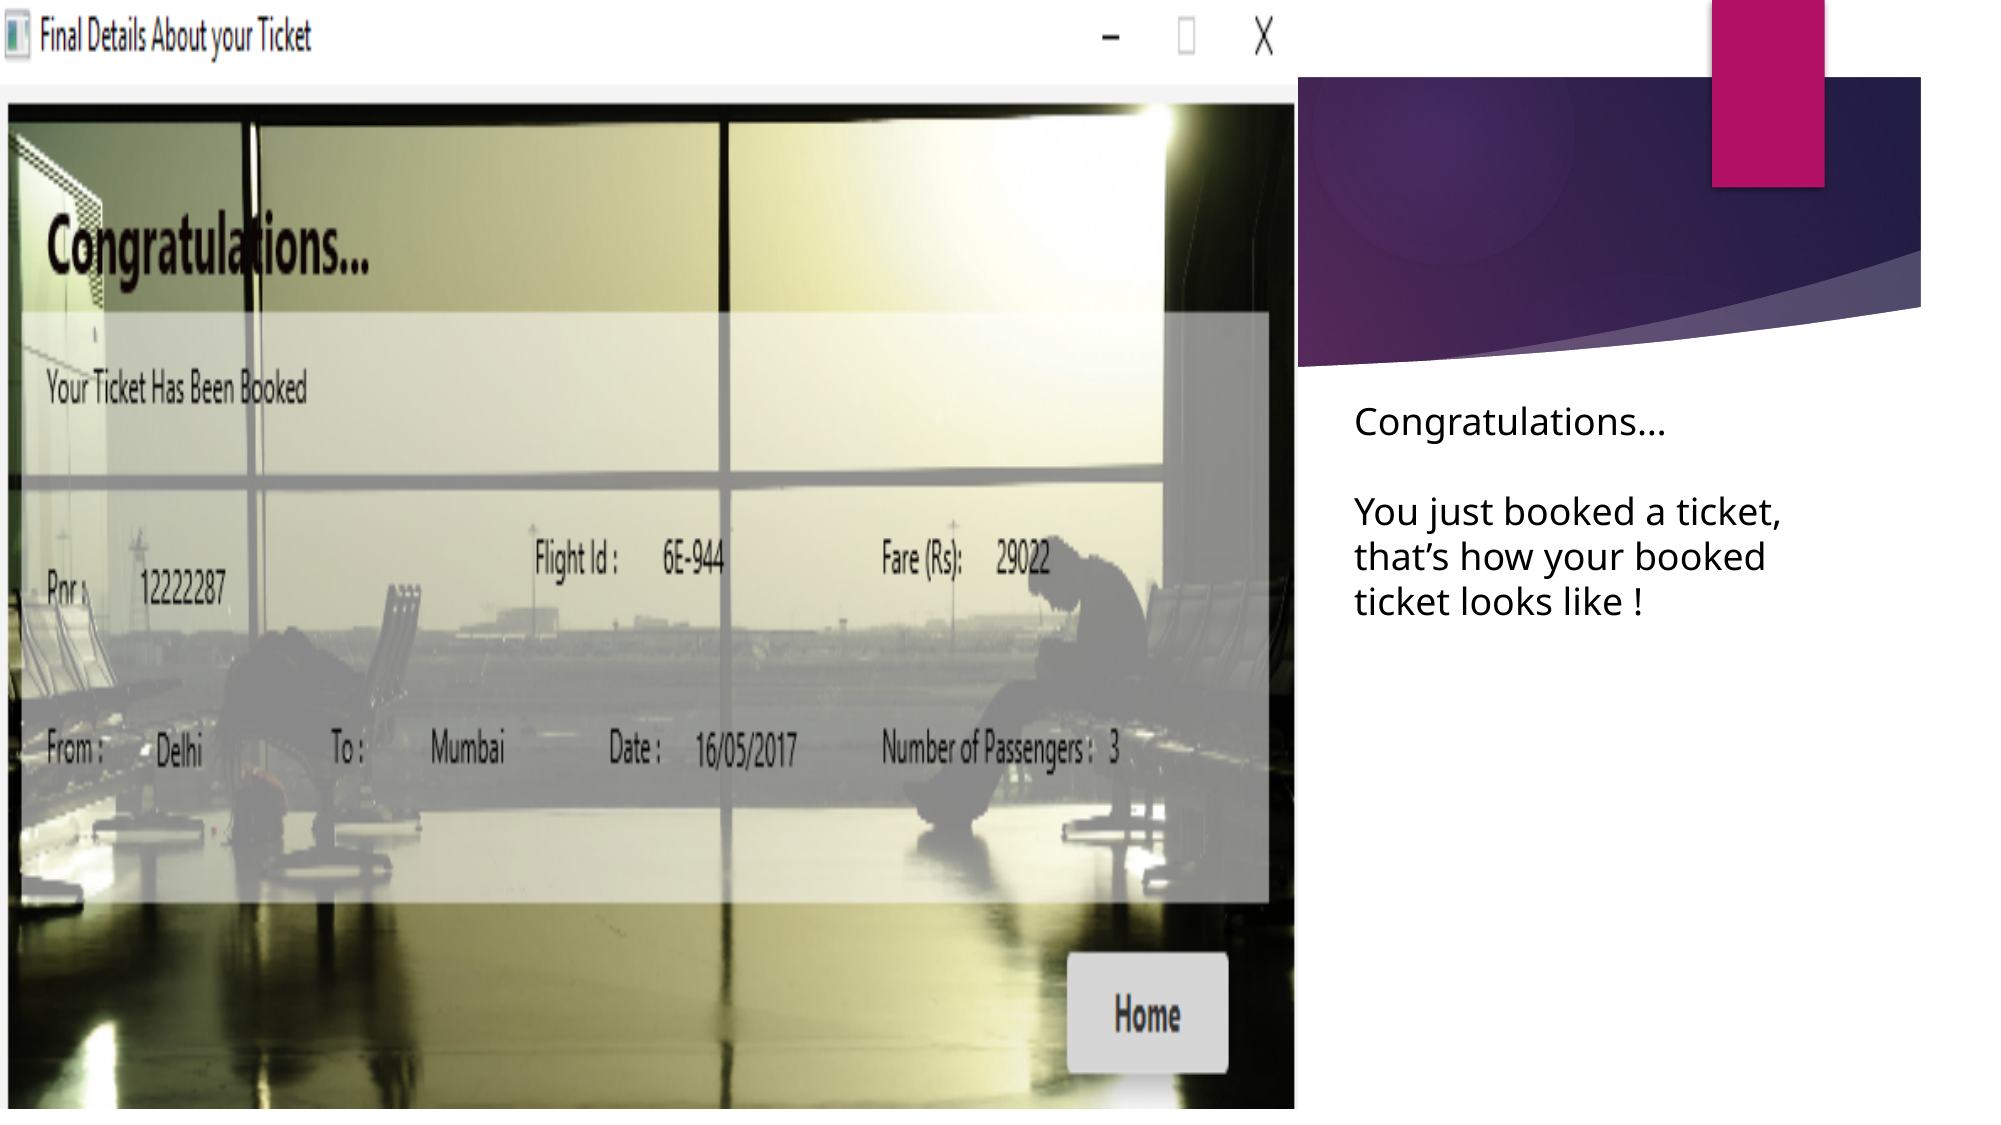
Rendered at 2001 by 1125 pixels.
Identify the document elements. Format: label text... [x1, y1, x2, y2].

picture [0, 0, 1298, 1110]
text_box Congratulations… You just booked a ticket, that’s how your booked ticket looks like ! [1339, 390, 1835, 630]
